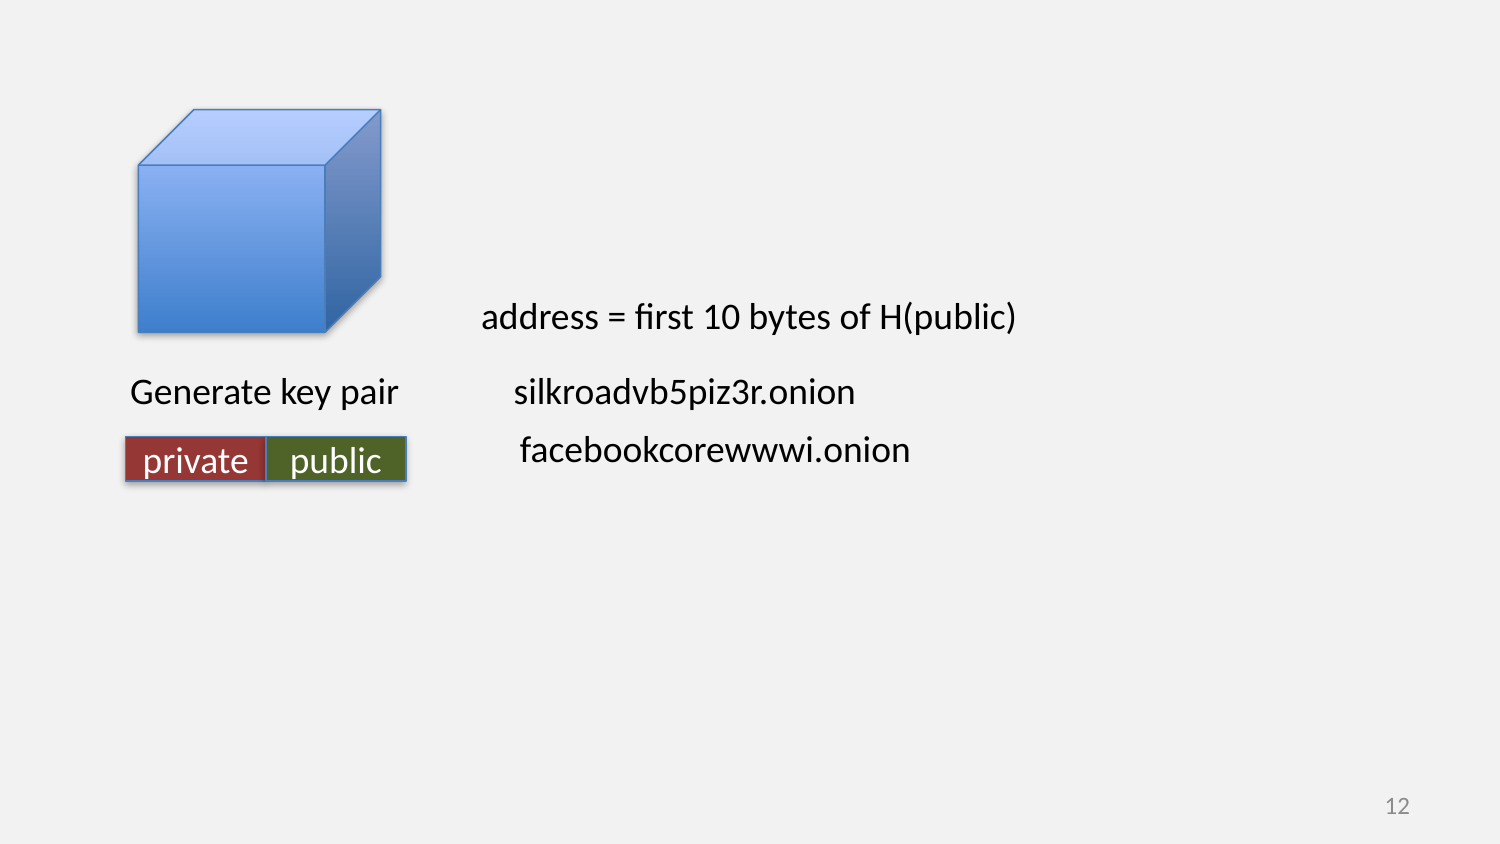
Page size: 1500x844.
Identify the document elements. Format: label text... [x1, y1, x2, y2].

text_box address = first 10 bytes of H(public) [466, 284, 1033, 344]
text_box [137, 108, 382, 334]
text_box facebookcorewwwi.onion [505, 417, 927, 478]
text_box public [265, 436, 407, 482]
text_box silkroadvb5piz3r.onion [498, 359, 872, 419]
slide_number 11 [1074, 782, 1425, 827]
text_box Generate key pair [115, 359, 415, 419]
text_box private [125, 436, 263, 482]
